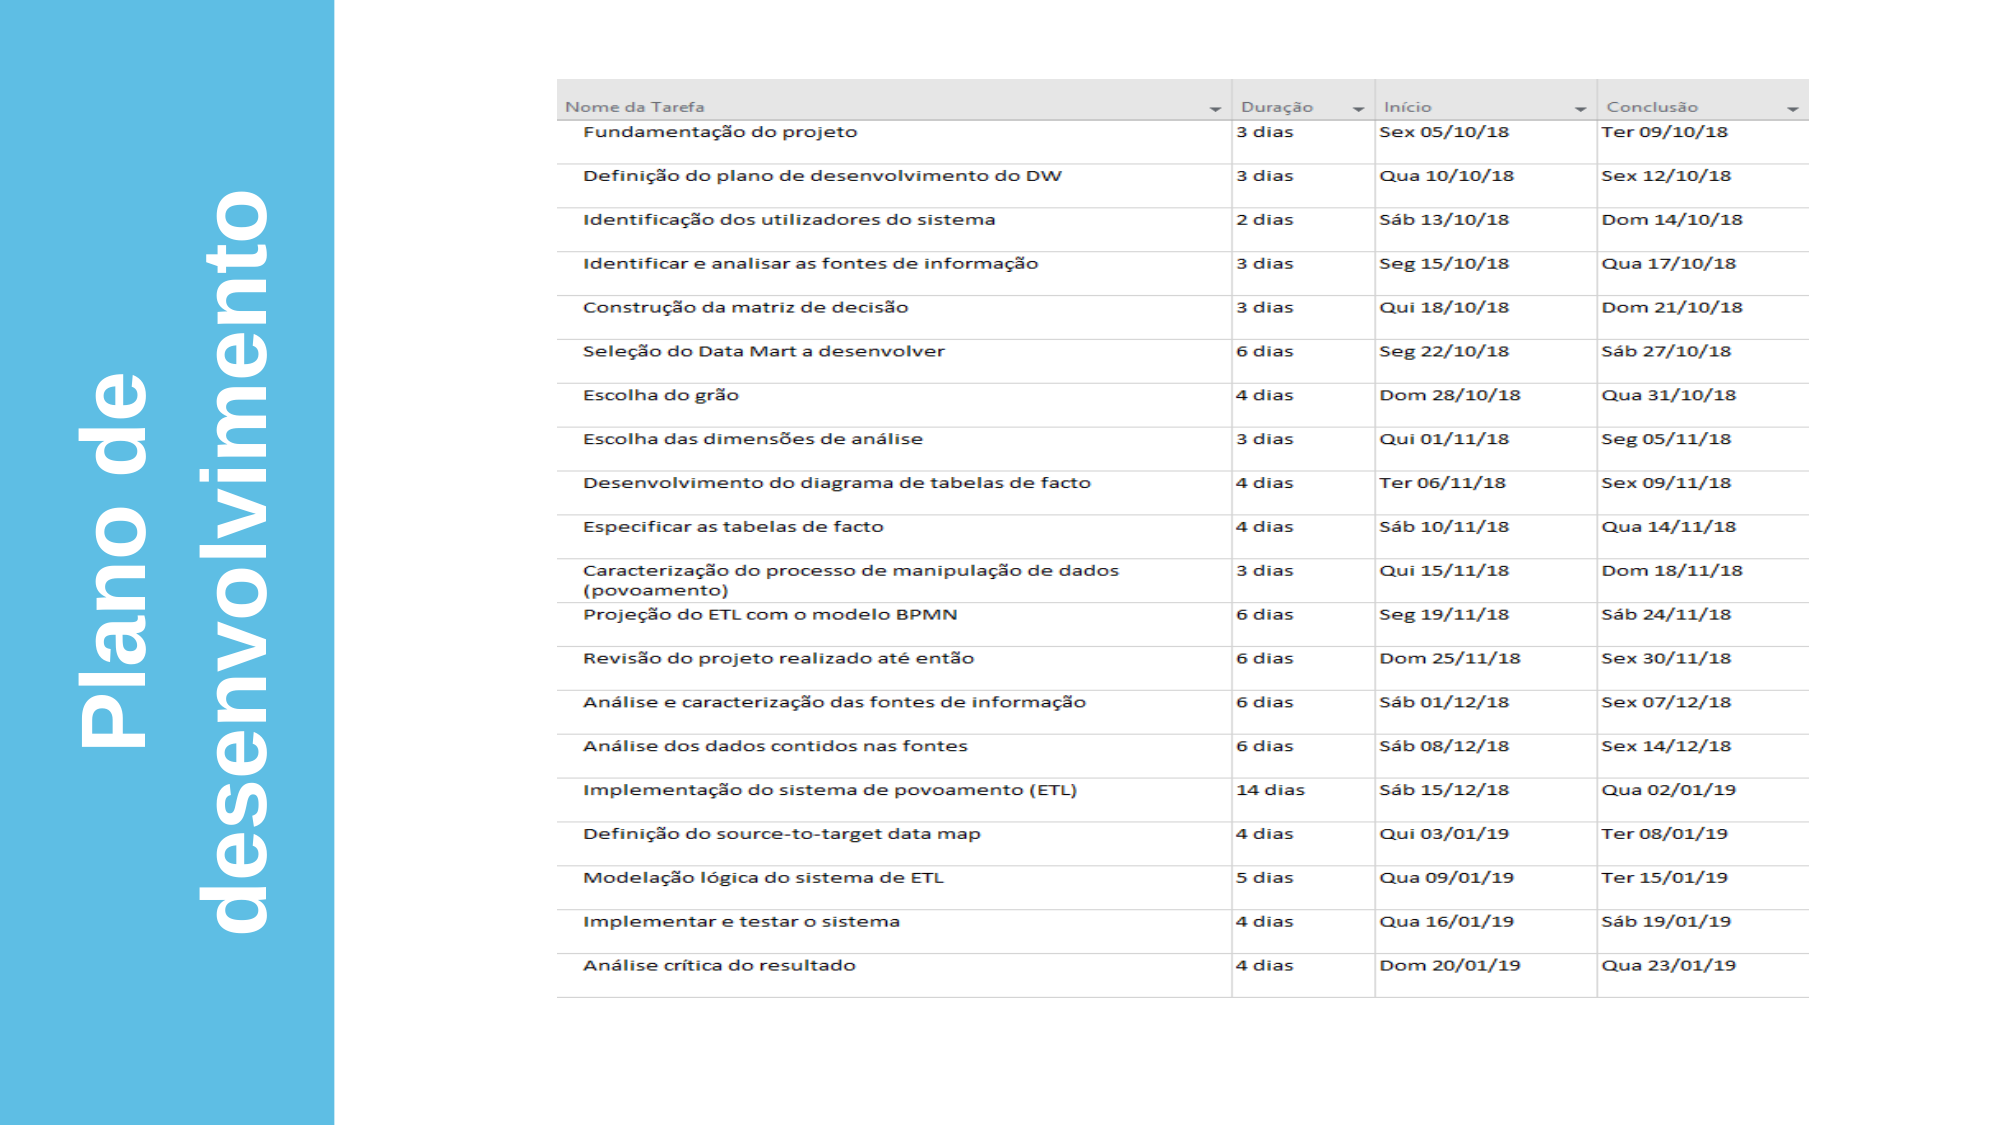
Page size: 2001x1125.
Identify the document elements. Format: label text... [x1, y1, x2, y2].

text_box Plano de desenvolvimento [78, 56, 250, 1069]
picture [557, 79, 1809, 998]
